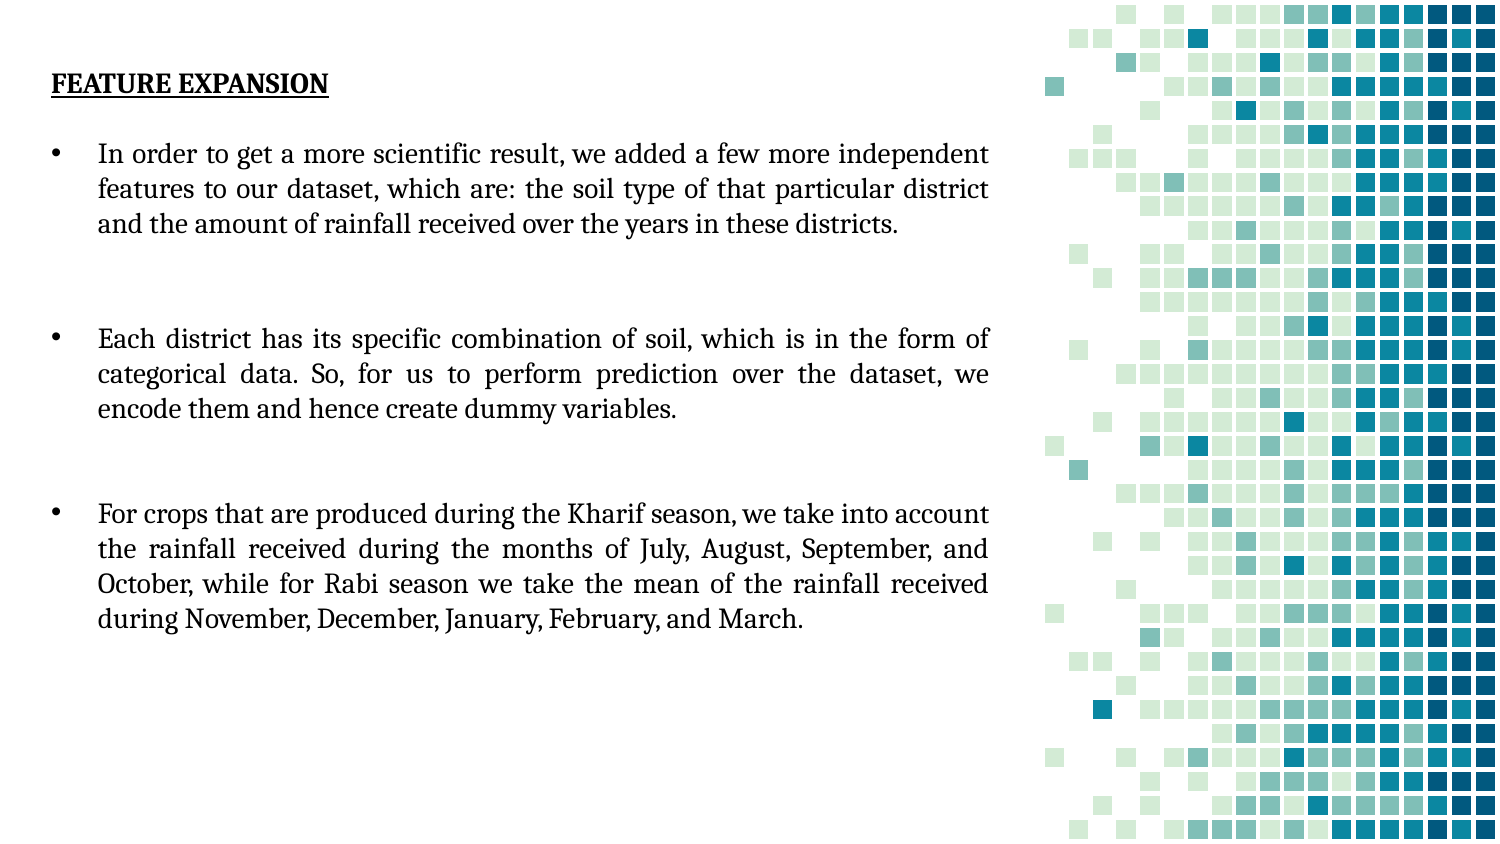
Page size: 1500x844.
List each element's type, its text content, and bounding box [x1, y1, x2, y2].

text_box FEATURE EXPANSION In order to get a more scientific result, we added a few more independent features to our dataset, which are: the soil type of that particular district and the amount of rainfall received over the years in these districts. Each district has its specific combination of soil, which is in the form of categorical data. So, for us to perform prediction over the dataset, we encode them and hence create dummy variables. For crops that are produced during the Kharif season, we take into account the rainfall received during the months of July, August, September, and October, while for Rabi season we take the mean of the rainfall received during November, December, January, February, and March. [36, 57, 1005, 712]
